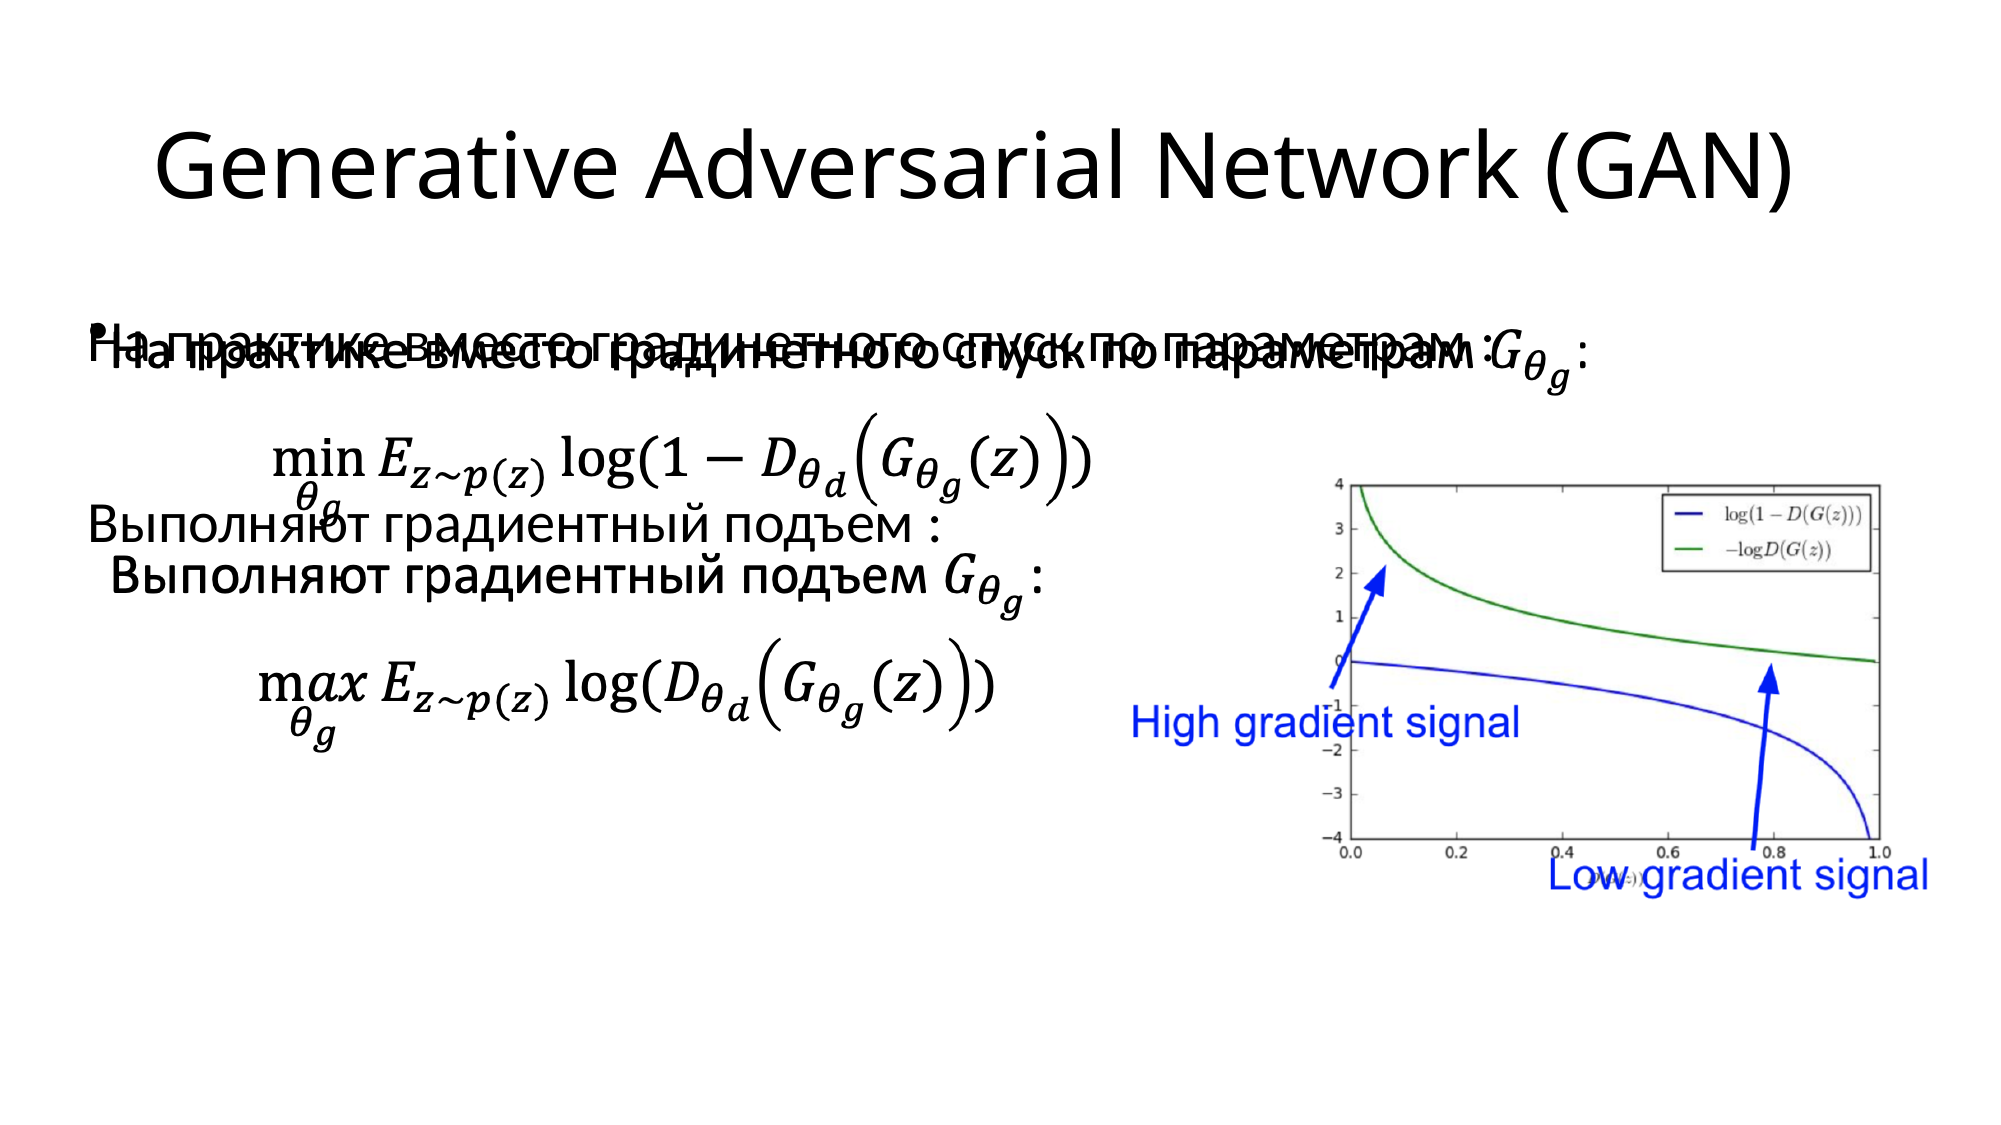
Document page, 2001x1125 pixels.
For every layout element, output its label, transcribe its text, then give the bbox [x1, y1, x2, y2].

text_box Generative Adversarial Network (GAN) [137, 59, 1863, 278]
picture [1100, 441, 1954, 916]
text_box [72, 295, 1936, 1010]
